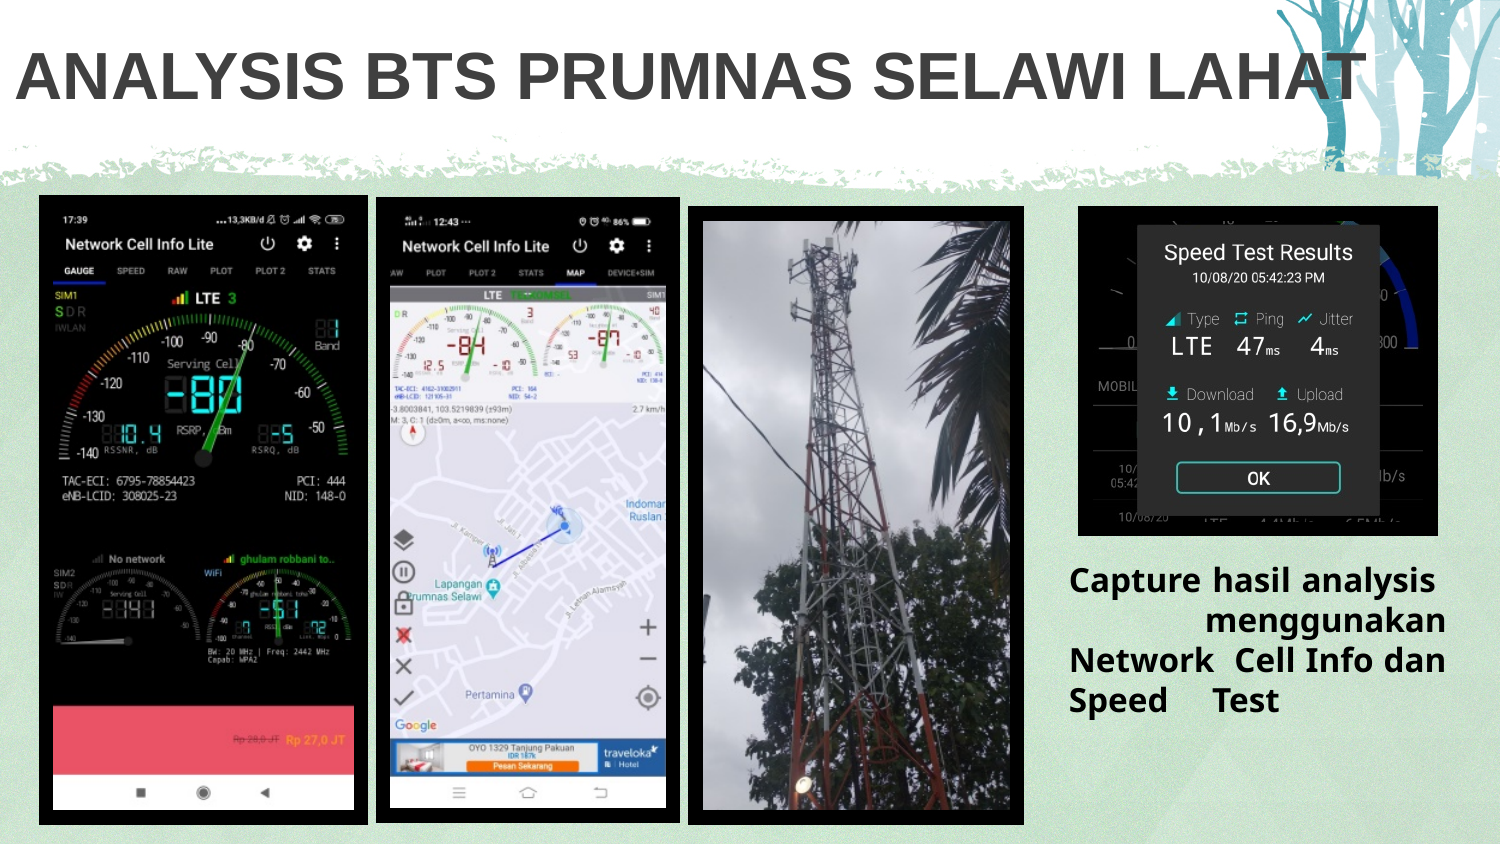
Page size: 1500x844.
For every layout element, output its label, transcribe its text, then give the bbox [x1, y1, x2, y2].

text_box Capture hasil analysis menggunakan Network Cell Info dan Speed Test [1054, 551, 1462, 727]
title ANALYSIS BTS PRUMNAS SELAWI LAHAT [0, 0, 1500, 146]
picture [0, 146, 1500, 844]
